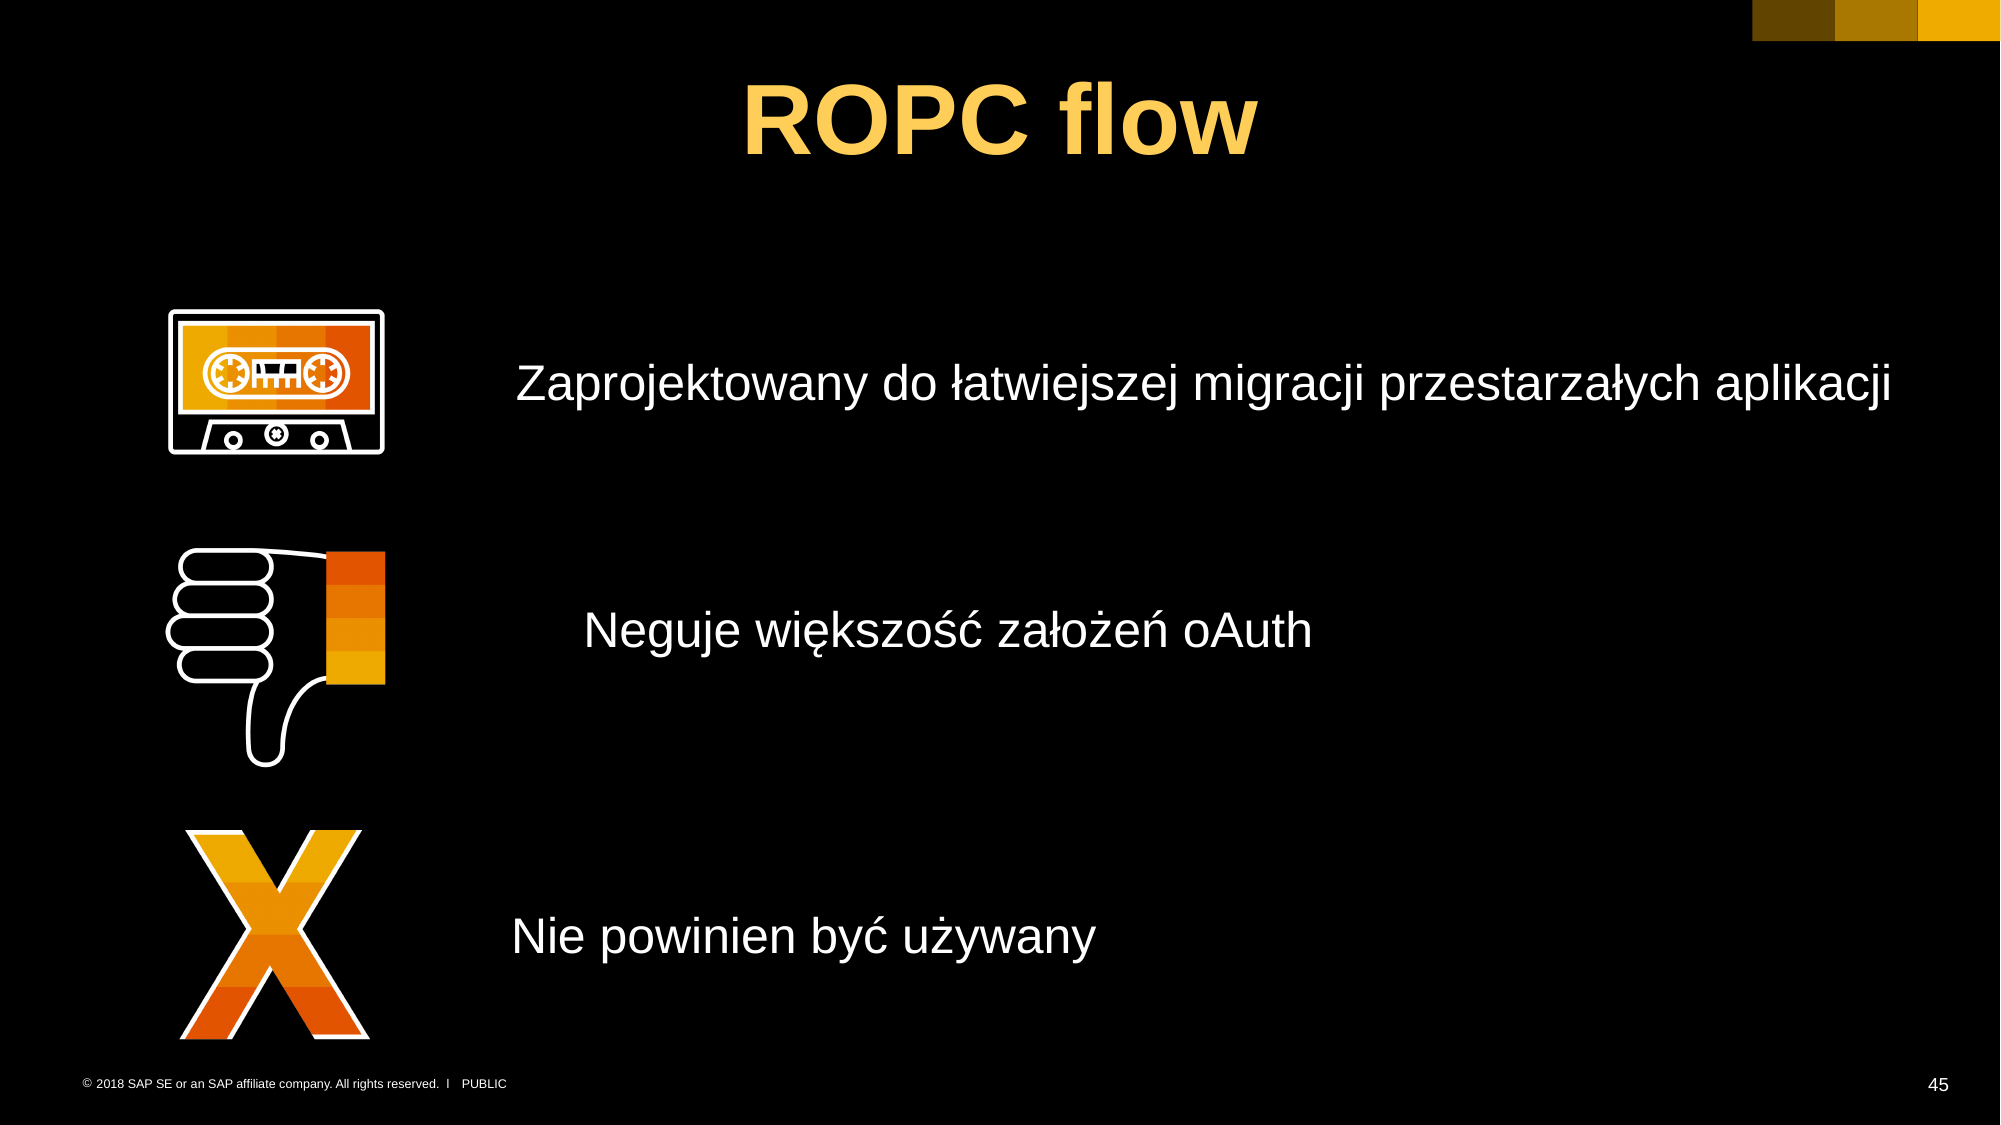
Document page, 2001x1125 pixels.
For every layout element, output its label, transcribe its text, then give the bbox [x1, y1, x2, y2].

text_box Zaprojektowany do łatwiejszej migracji przestarzałych aplikacji [515, 350, 1893, 411]
text_box ROPC flow [81, 46, 1919, 182]
text_box Nie powinien być używany [511, 903, 1097, 964]
text_box Neguje większość założeń oAuth [583, 596, 1334, 658]
picture [131, 236, 421, 1079]
